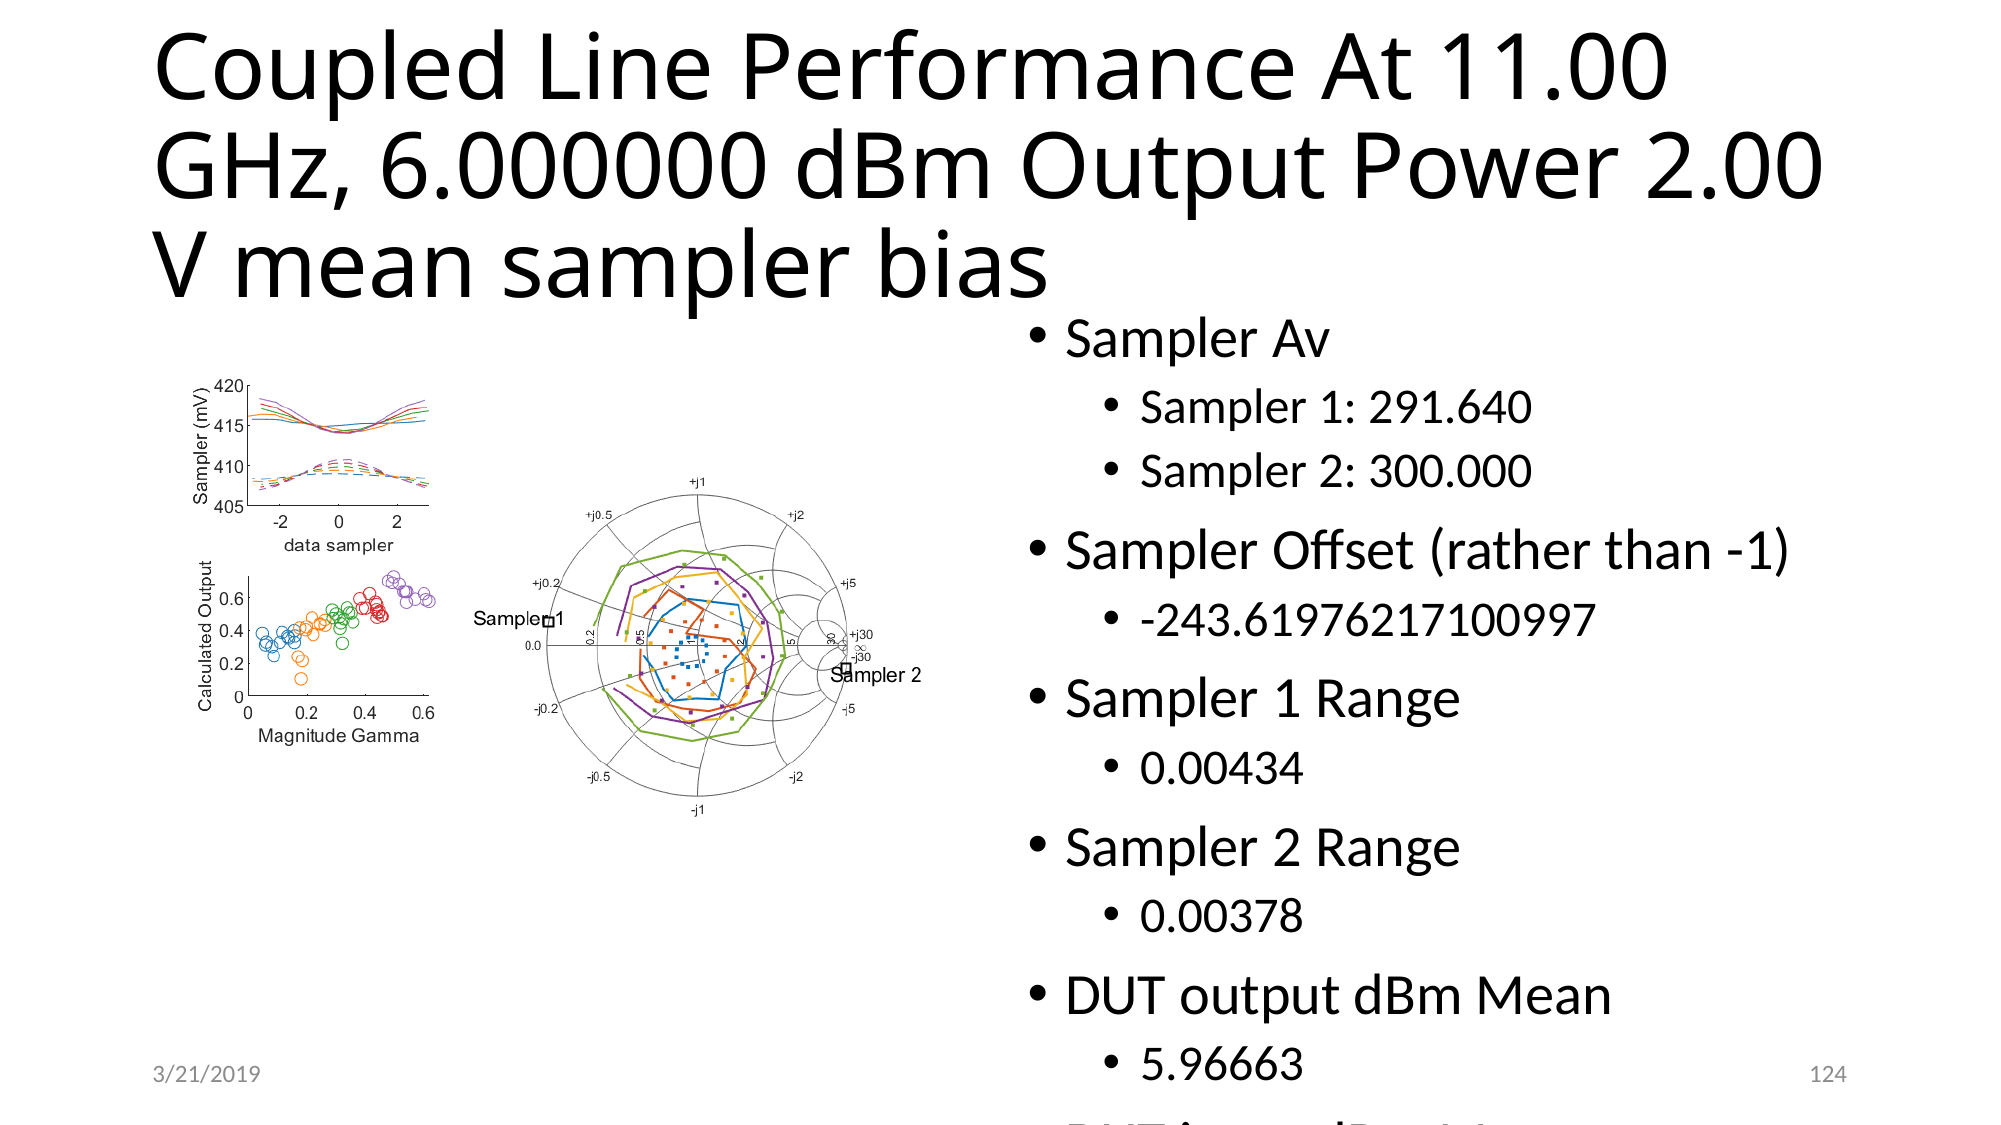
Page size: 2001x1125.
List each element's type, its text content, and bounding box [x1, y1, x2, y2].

list Sampler Av Sampler 1: 291.640 Sampler 2: 300.000 Sampler Offset (rather than -1) -243.61976217100997 Sampler 1 Range 0.00434 Sampler 2 Range 0.00378 DUT output dBm Mean 5.96663 DUT input dBm Mean 6.39973 RMS Error 0.17398 [1012, 299, 1863, 1014]
slide_number ‹#› [1412, 1042, 1863, 1103]
title Coupled Line Performance At 11.00 GHz, 6.000000 dBm Output Power 2.00 V mean sampler bias [137, 59, 1863, 278]
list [137, 337, 988, 975]
footer [662, 1042, 1338, 1103]
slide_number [137, 1042, 588, 1103]
